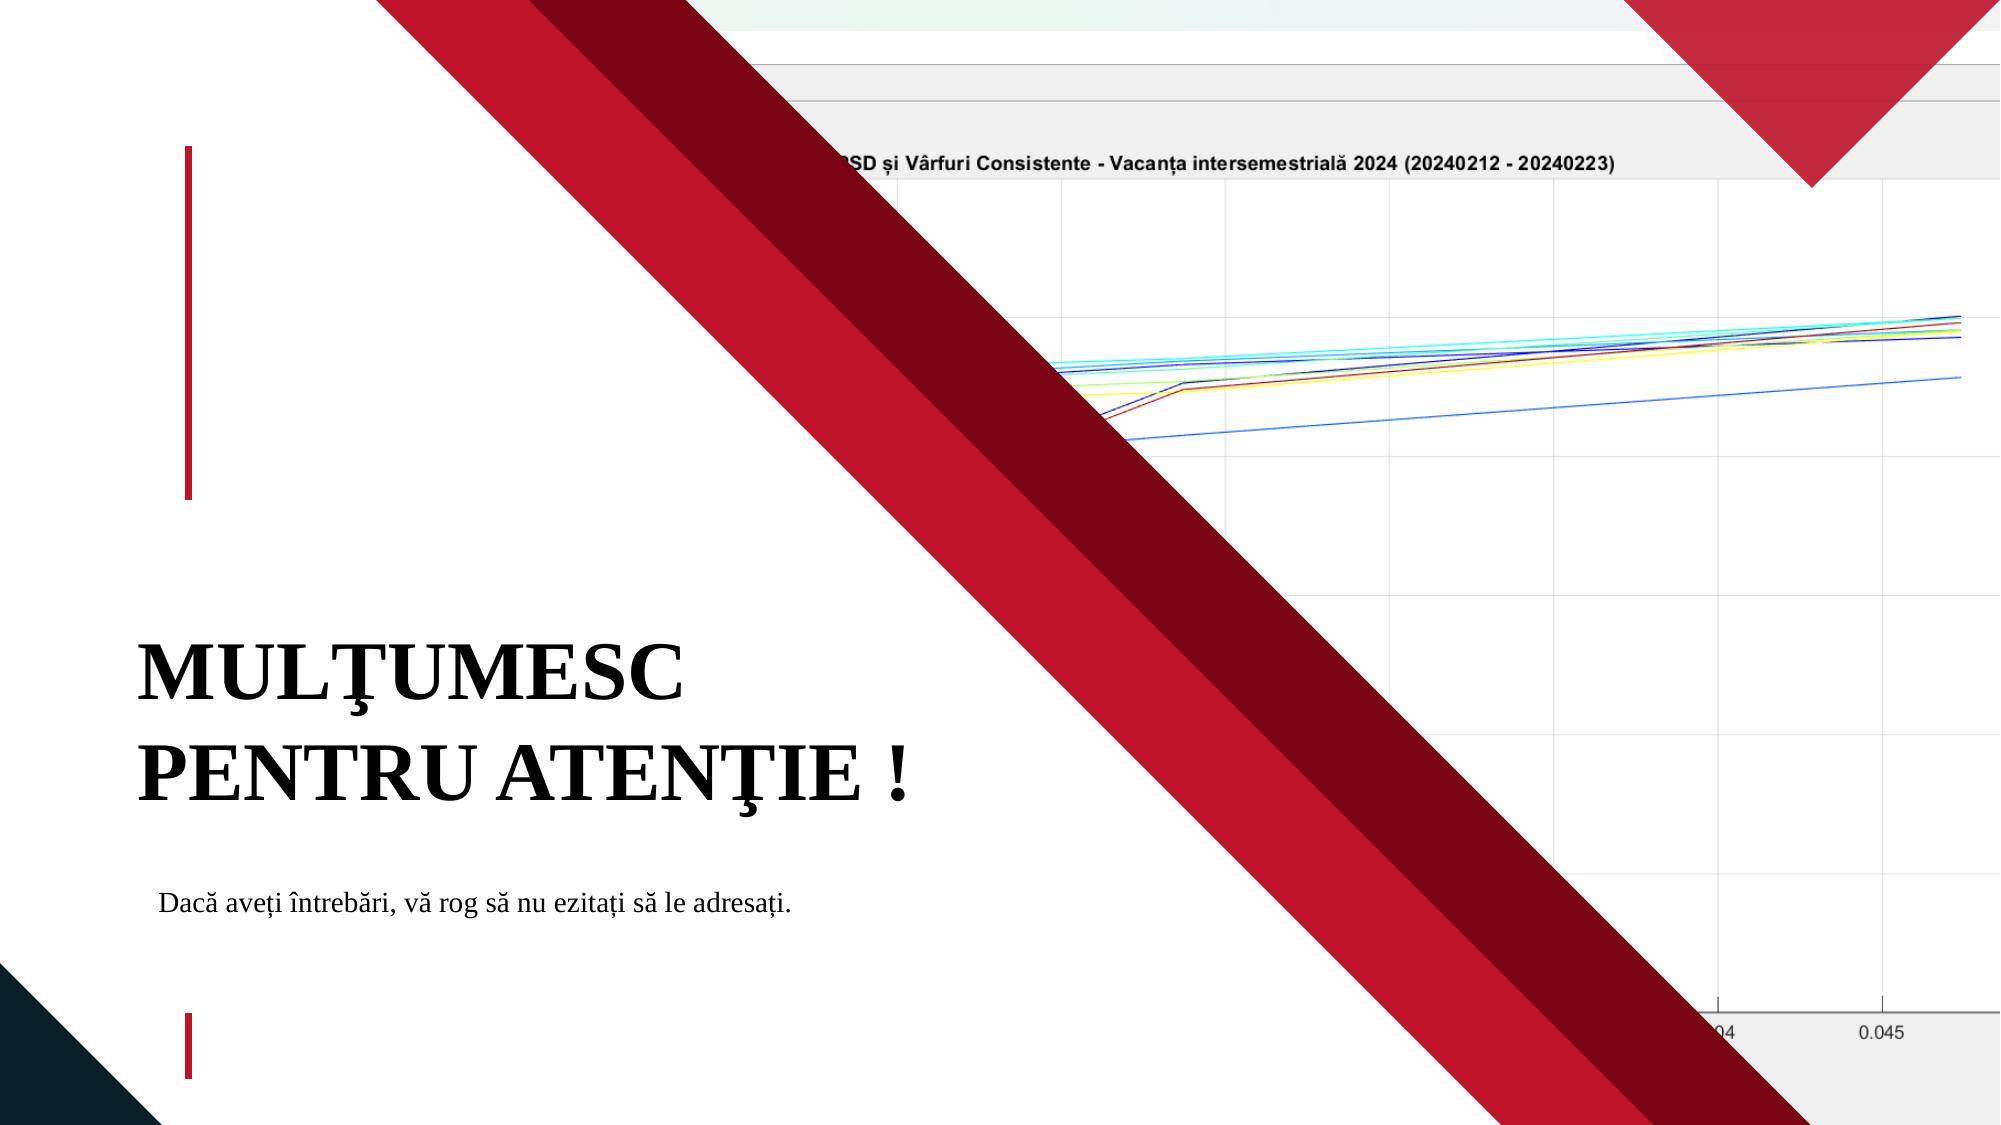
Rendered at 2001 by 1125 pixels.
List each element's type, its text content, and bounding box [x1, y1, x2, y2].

text_box Dacă aveți întrebări, vă rog să nu ezitați să le adresați. [143, 858, 376, 926]
picture [376, 0, 2000, 1125]
text_box [0, 961, 164, 1125]
text_box MULŢUMESC PENTRU ATENŢIE ! [122, 609, 376, 824]
